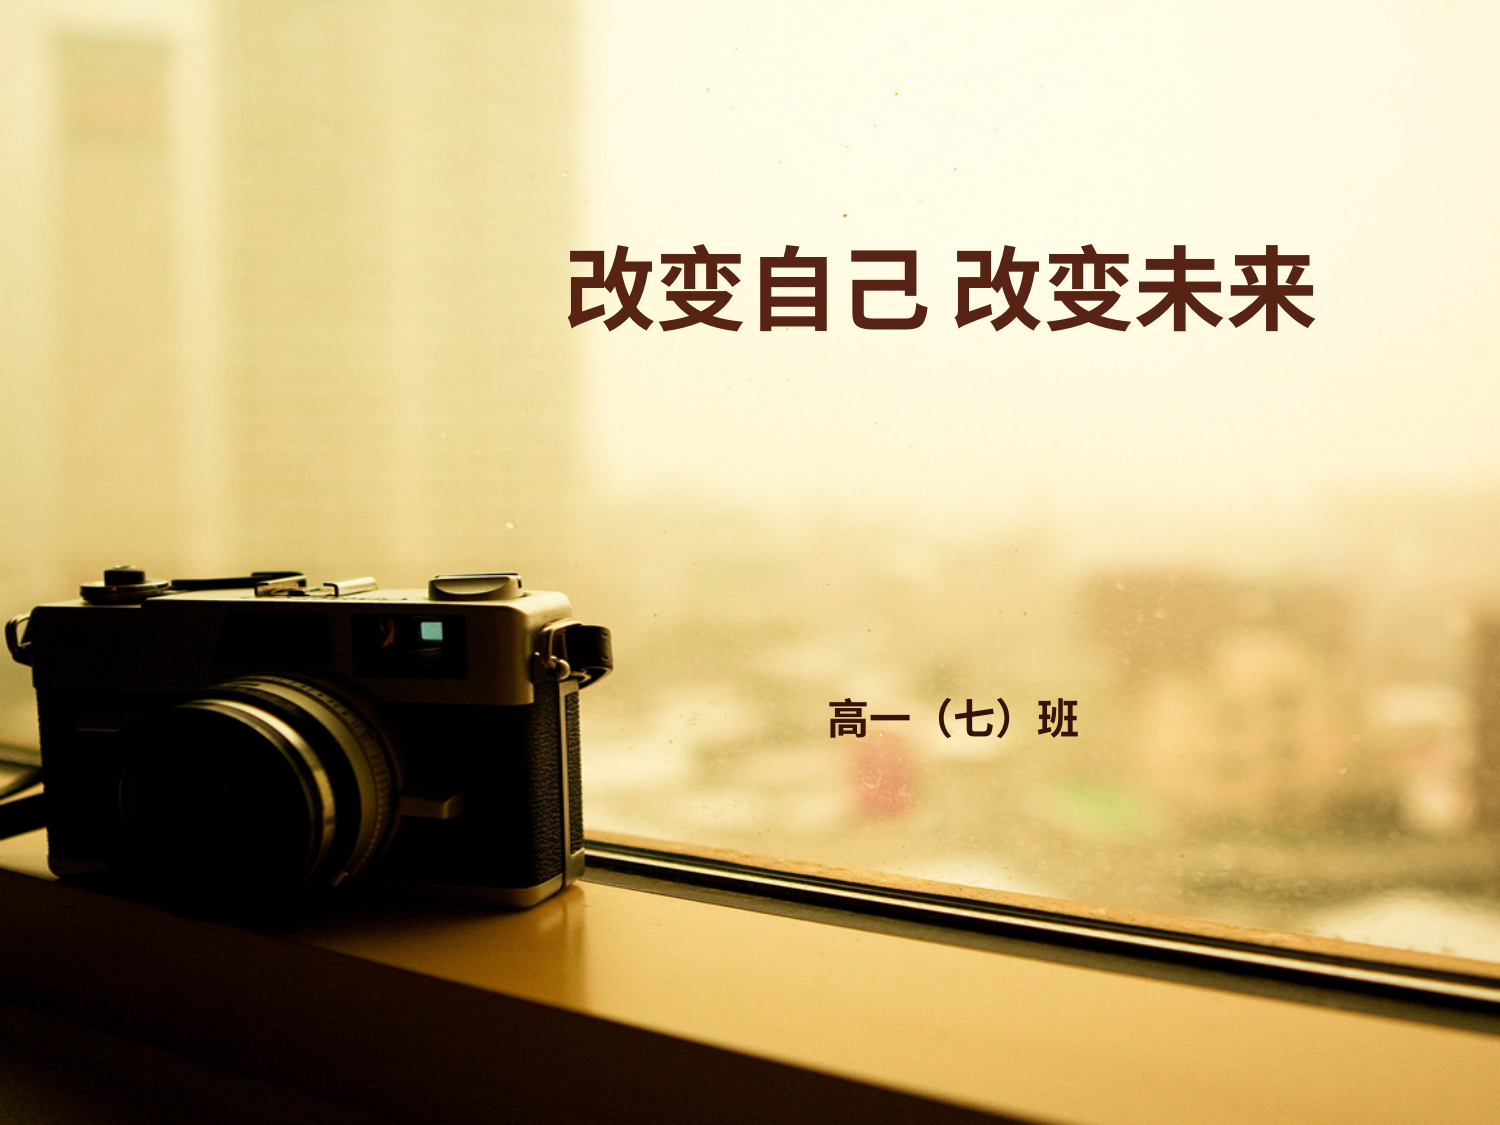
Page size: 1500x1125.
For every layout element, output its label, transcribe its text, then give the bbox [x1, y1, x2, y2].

subtitle 高一（七）班 [808, 692, 1235, 752]
title 改变自己 改变未来 [549, 125, 1431, 350]
picture [0, 0, 1500, 1125]
